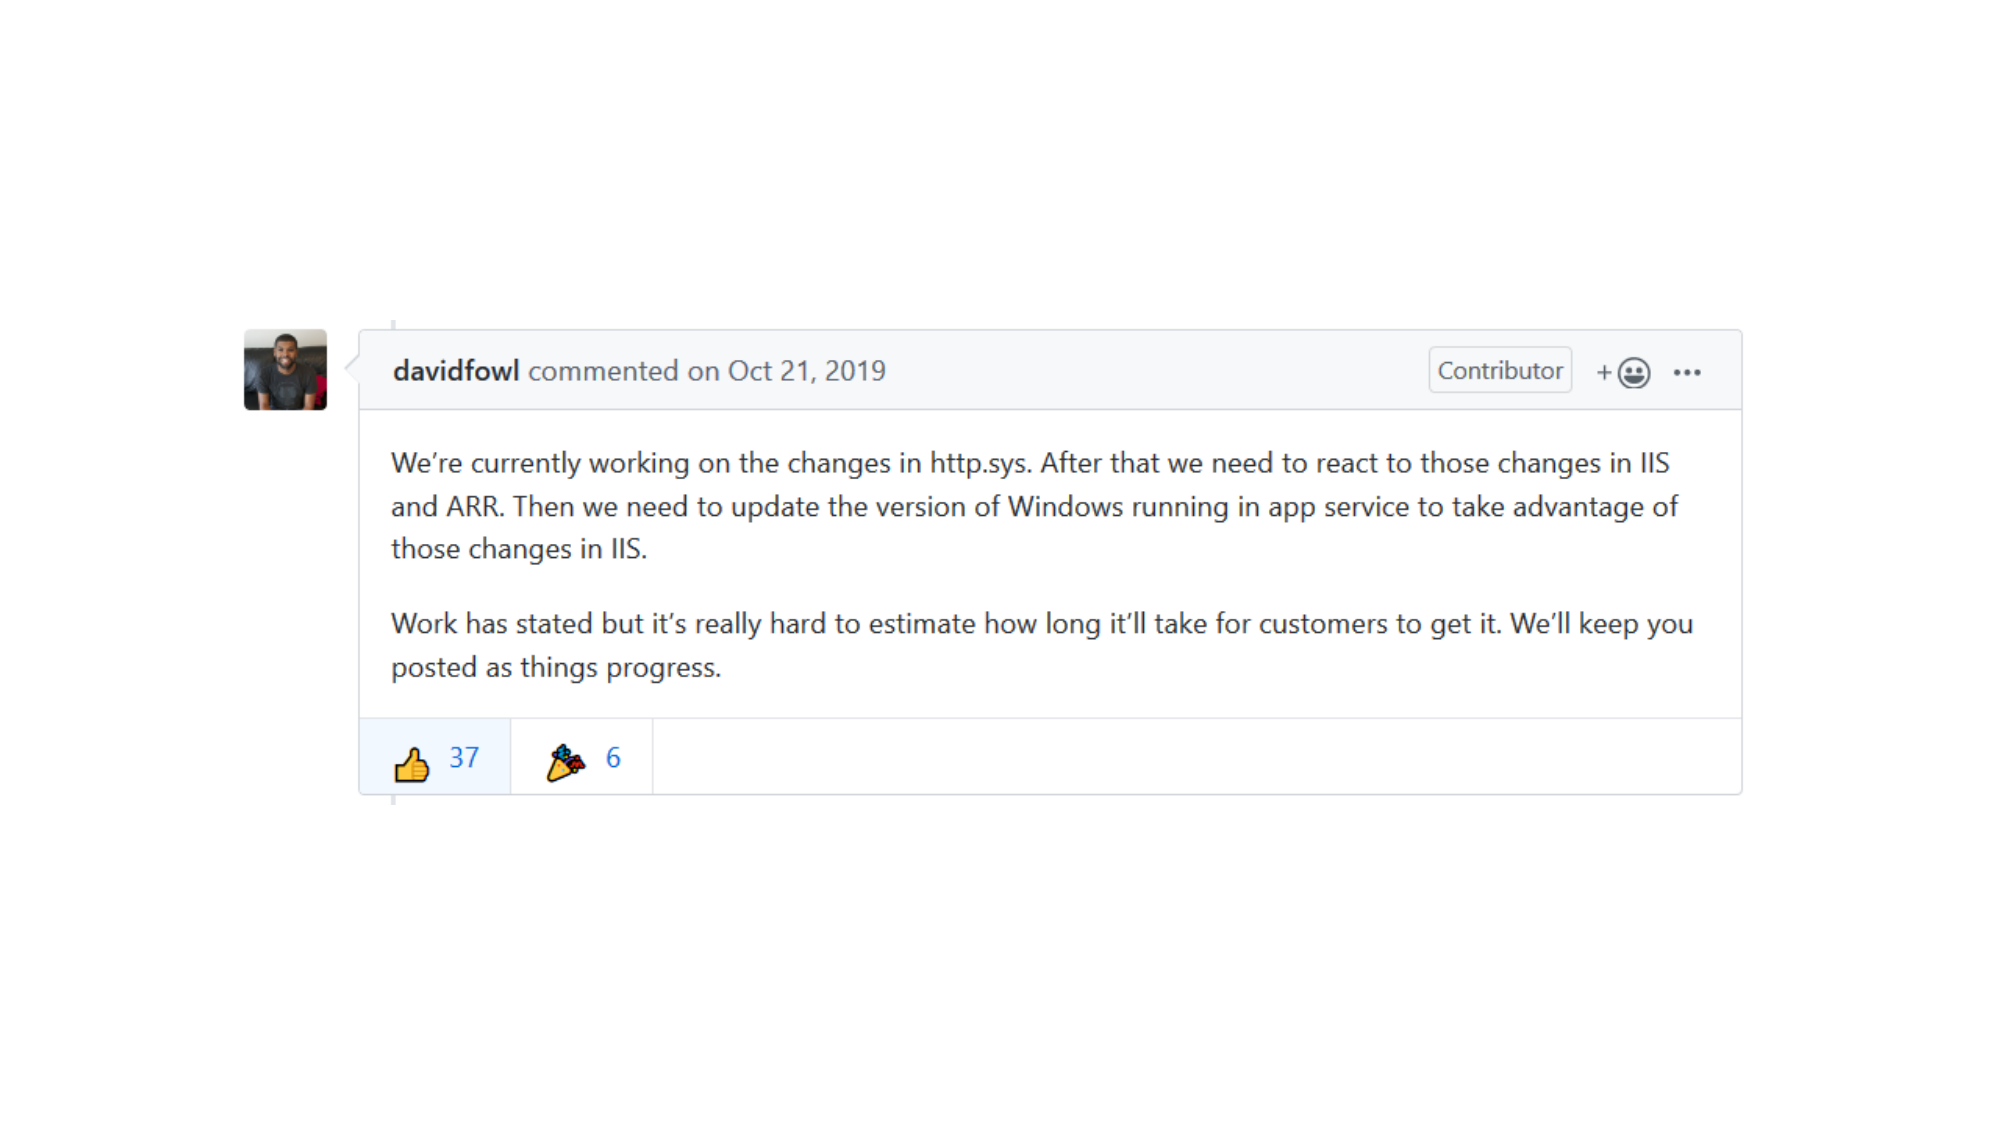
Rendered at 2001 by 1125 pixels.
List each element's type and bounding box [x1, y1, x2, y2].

picture [235, 320, 1765, 805]
